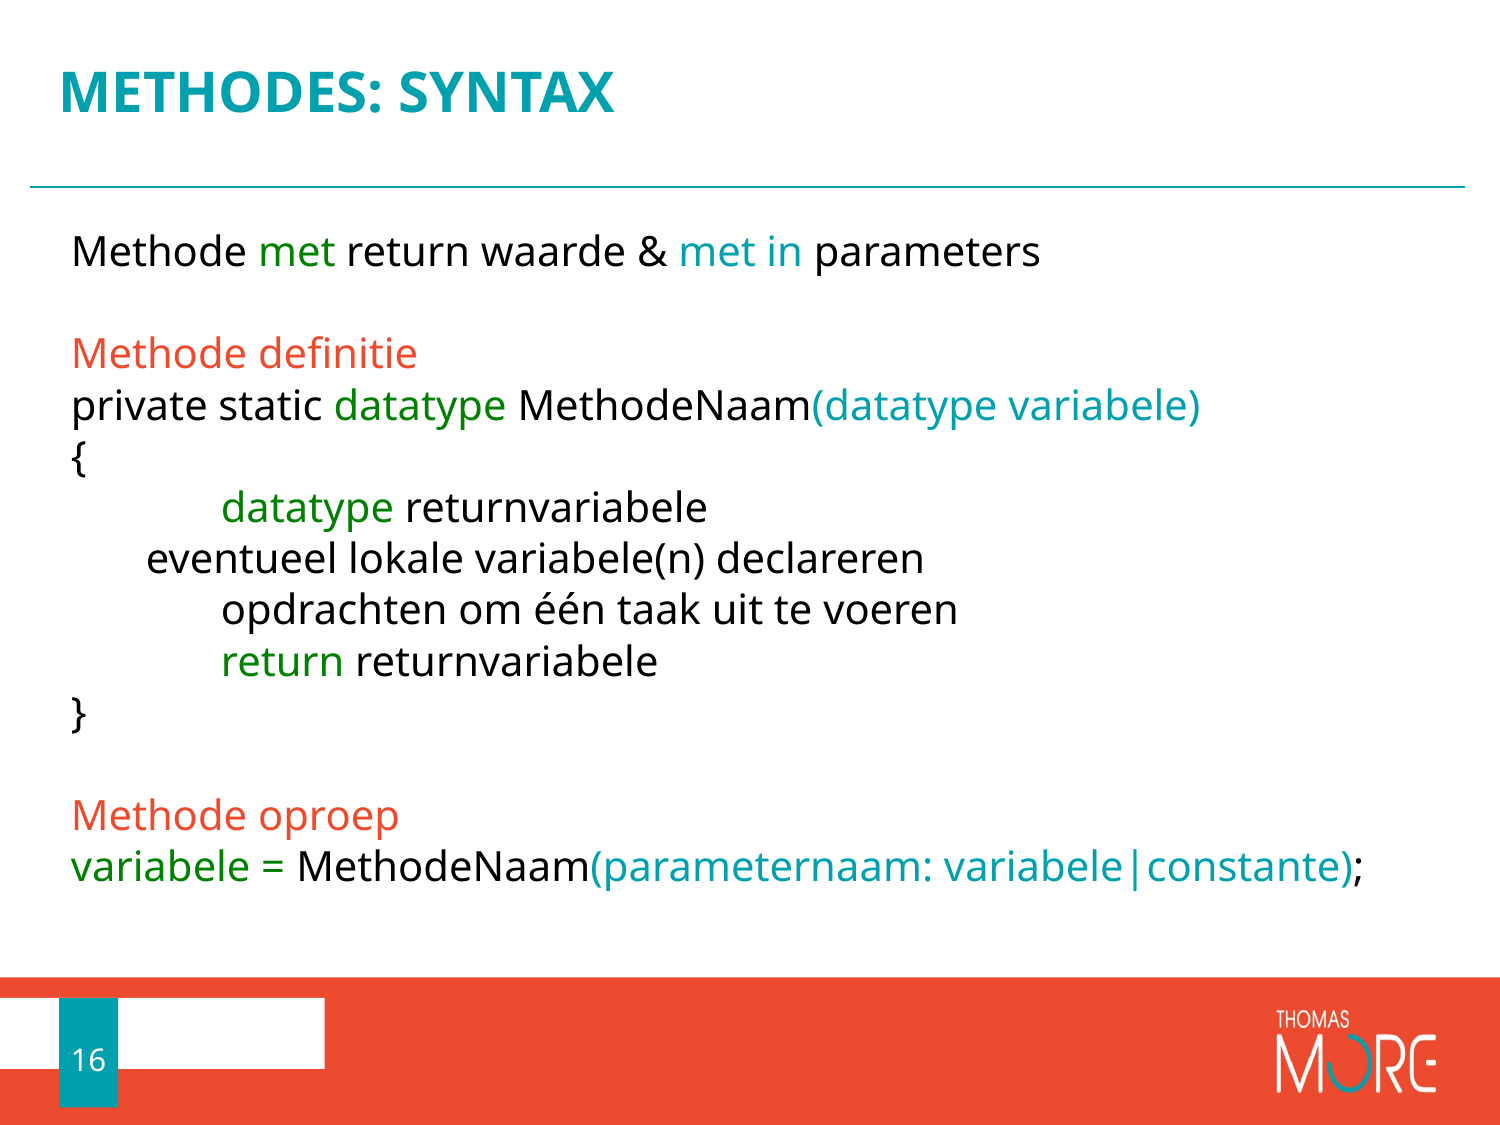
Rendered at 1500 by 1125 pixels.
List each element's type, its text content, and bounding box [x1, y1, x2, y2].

title METHODES: SYNTAX [0, 0, 1500, 188]
list Methode met return waarde & met in parameters Methode definitie private static datatype MethodeNaam(datatype variabele) { datatype returnvariabele eventueel lokale variabele(n) declareren opdrachten om één taak uit te voeren return returnvariabele } Methode oproep variabele = MethodeNaam(parameternaam: variabele|constante); [0, 188, 1500, 916]
picture [1254, 980, 1458, 1122]
slide_number 16 [59, 998, 119, 1108]
